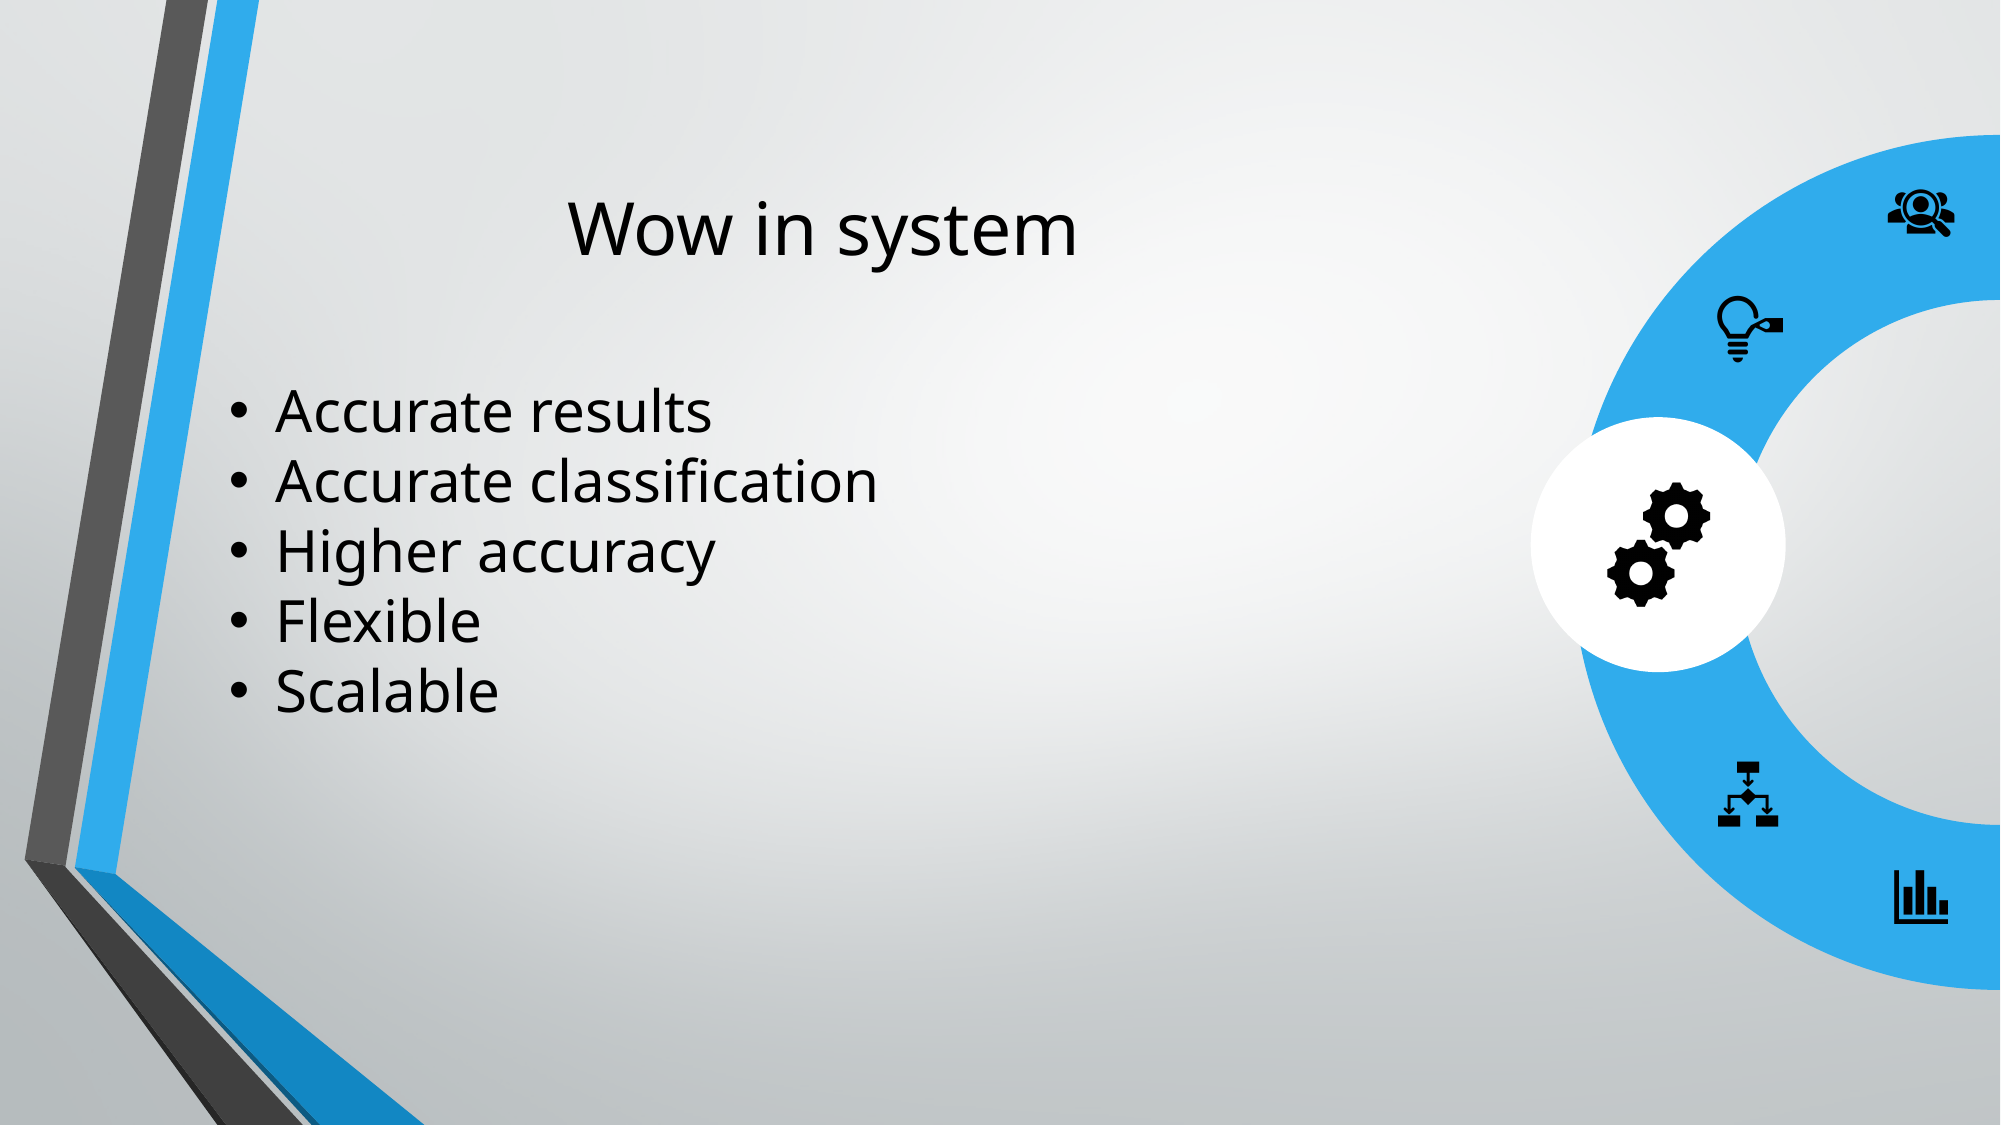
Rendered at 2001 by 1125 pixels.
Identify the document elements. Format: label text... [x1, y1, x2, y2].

title Wow in system [95, 174, 1552, 278]
text_box [1590, 133, 2000, 463]
picture [1582, 469, 1734, 620]
picture [1882, 174, 1959, 251]
picture [1710, 755, 1786, 832]
picture [1710, 291, 1786, 368]
text_box [1579, 637, 2000, 992]
picture [1882, 859, 1959, 935]
text_box Accurate results Accurate classification Higher accuracy Flexible Scalable [214, 366, 986, 802]
text_box [1529, 415, 1788, 674]
